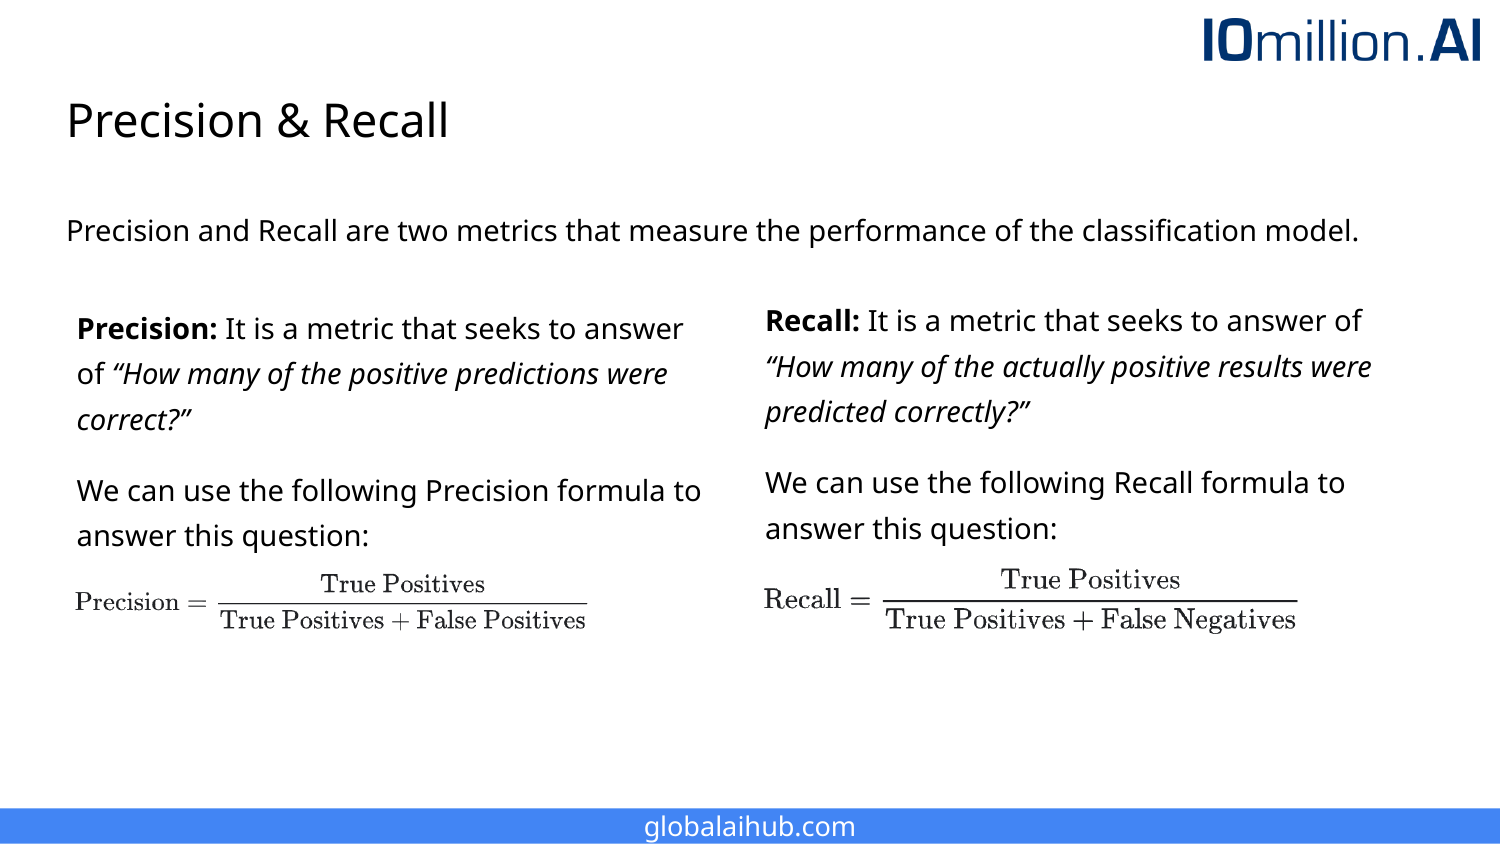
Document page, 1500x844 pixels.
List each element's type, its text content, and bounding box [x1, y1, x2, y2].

picture [749, 559, 1320, 654]
list Recall: It is a metric that seeks to answer of “How many of the actually positive results were predicted correctly?” We can use the following Recall formula to answer this question: [750, 279, 1407, 762]
picture [1204, 18, 1480, 61]
picture [61, 553, 613, 660]
list Precision: It is a metric that seeks to answer of “How many of the positive predictions were correct?” We can use the following Precision formula to answer this question: [61, 287, 719, 770]
list Precision and Recall are two metrics that measure the performance of the classification model. [51, 189, 1449, 265]
title Precision & Recall [51, 72, 1449, 167]
